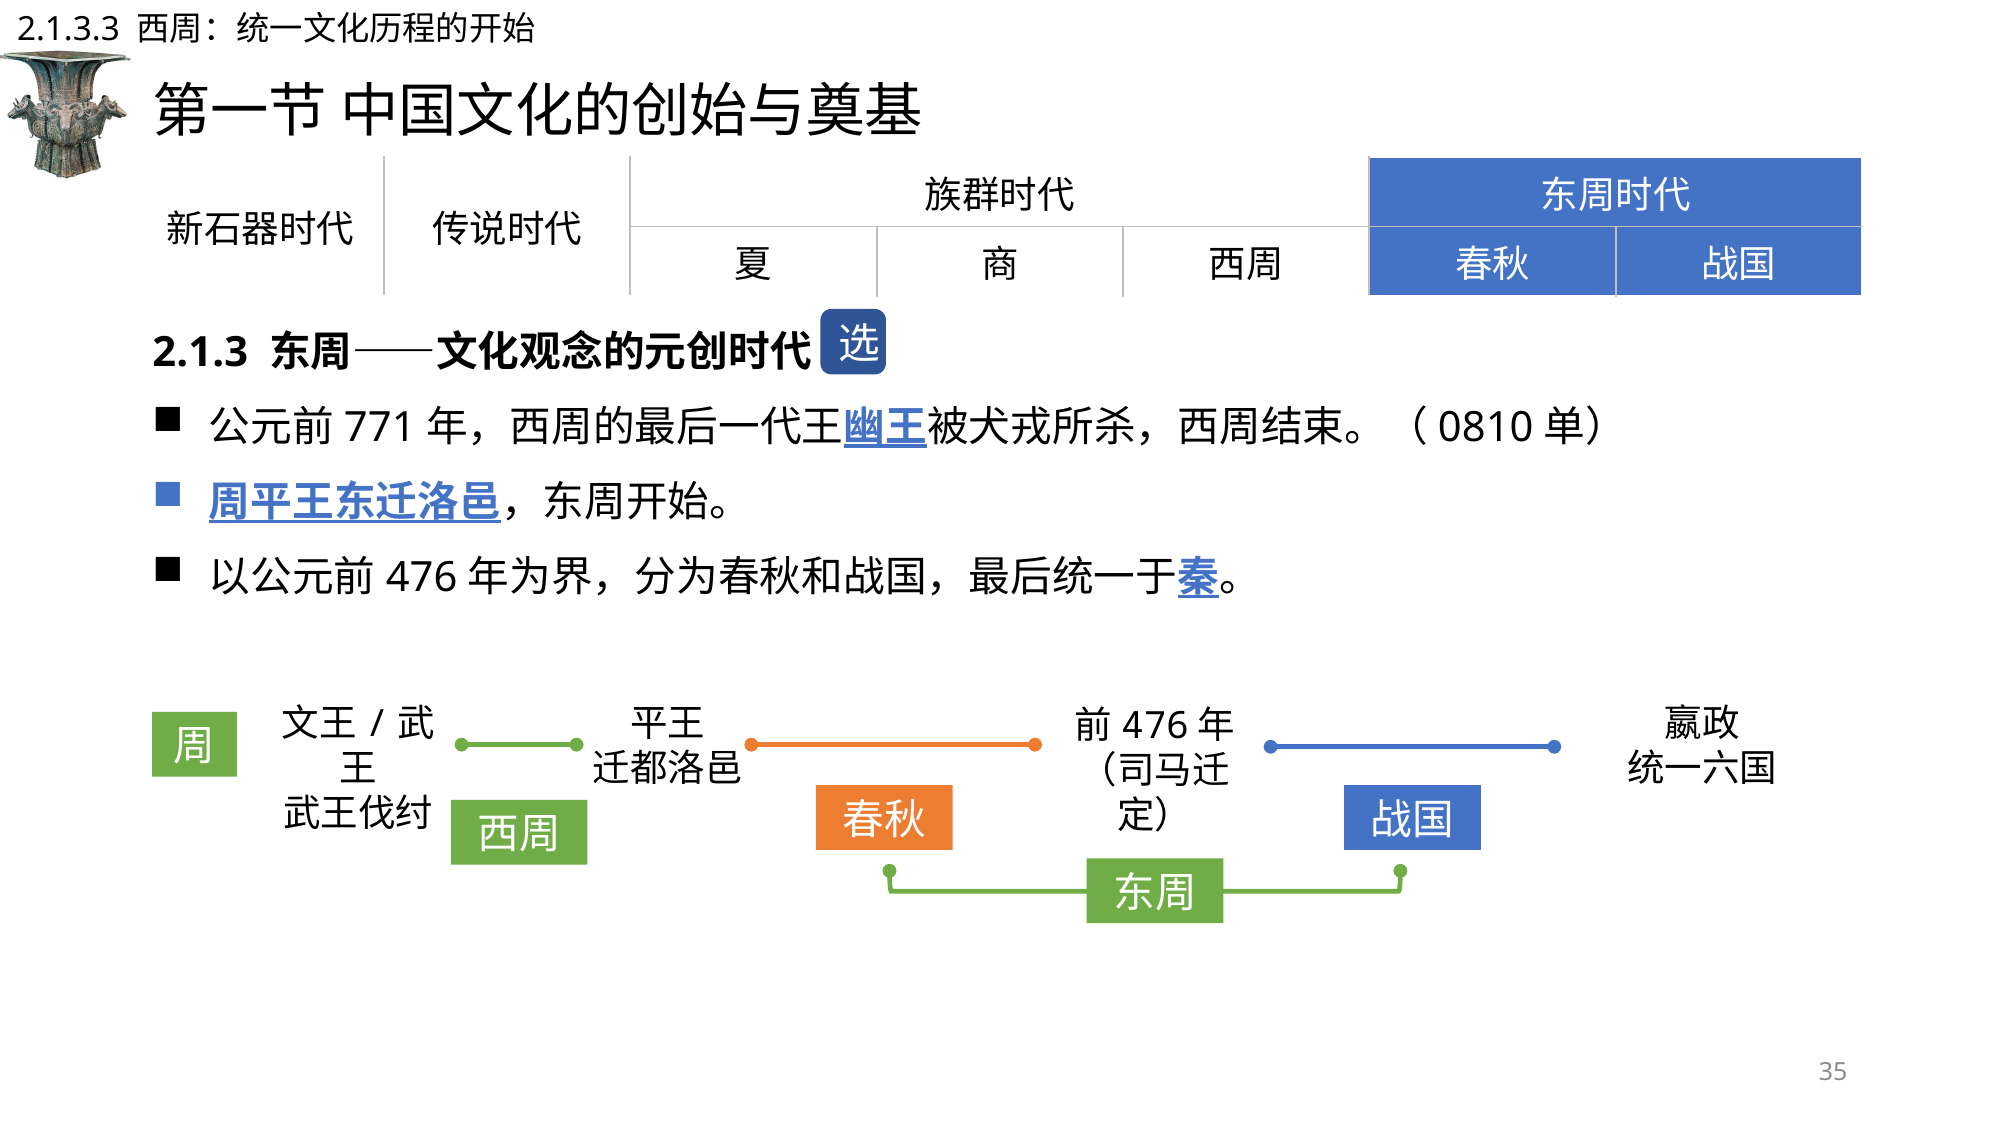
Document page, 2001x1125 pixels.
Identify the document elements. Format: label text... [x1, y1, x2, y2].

text_box 平王 迁都洛邑 [562, 691, 773, 797]
title 第一节 中国文化的创始与奠基 [137, 59, 1863, 156]
slide_number 35 [1412, 1042, 1863, 1103]
table_header 传说时代 [385, 158, 629, 295]
table_header 族群时代 [631, 158, 1368, 226]
text_box 文王/武王 武王伐纣 [253, 691, 464, 842]
table_cell 西周 [1124, 227, 1368, 295]
text_box 嬴政 统一六国 [1597, 691, 1808, 797]
text_box 春秋 [815, 785, 953, 850]
picture [0, 39, 138, 186]
text_box [883, 864, 1086, 892]
text_box [1224, 864, 1407, 892]
table_header 新石器时代 [138, 158, 383, 295]
table_header 东周时代 [1370, 158, 1861, 226]
text_box 东周 [1086, 858, 1224, 924]
table_cell 商 [878, 227, 1122, 295]
table_cell 战国 [1617, 227, 1861, 295]
text_box 2.1.3.3 西周：统一文化历程的开始 [2, 0, 551, 55]
text_box 周 [152, 711, 237, 777]
text_box 战国 [1344, 785, 1481, 850]
list 2.1.3 东周——文化观念的元创时代 公元前771年，西周的最后一代王幽王被犬戎所杀，西周结束。（0810单） 周平王东迁洛邑，东周开始。 以公元前476年为界，分为春秋和战国，最后统一于秦。 [137, 297, 1863, 659]
table_cell 夏 [631, 227, 876, 295]
text_box 西周 [450, 799, 588, 865]
text_box 选 [819, 307, 887, 376]
text_box 前476年 （司马迁定） [1039, 693, 1271, 844]
table_cell 春秋 [1370, 227, 1615, 295]
